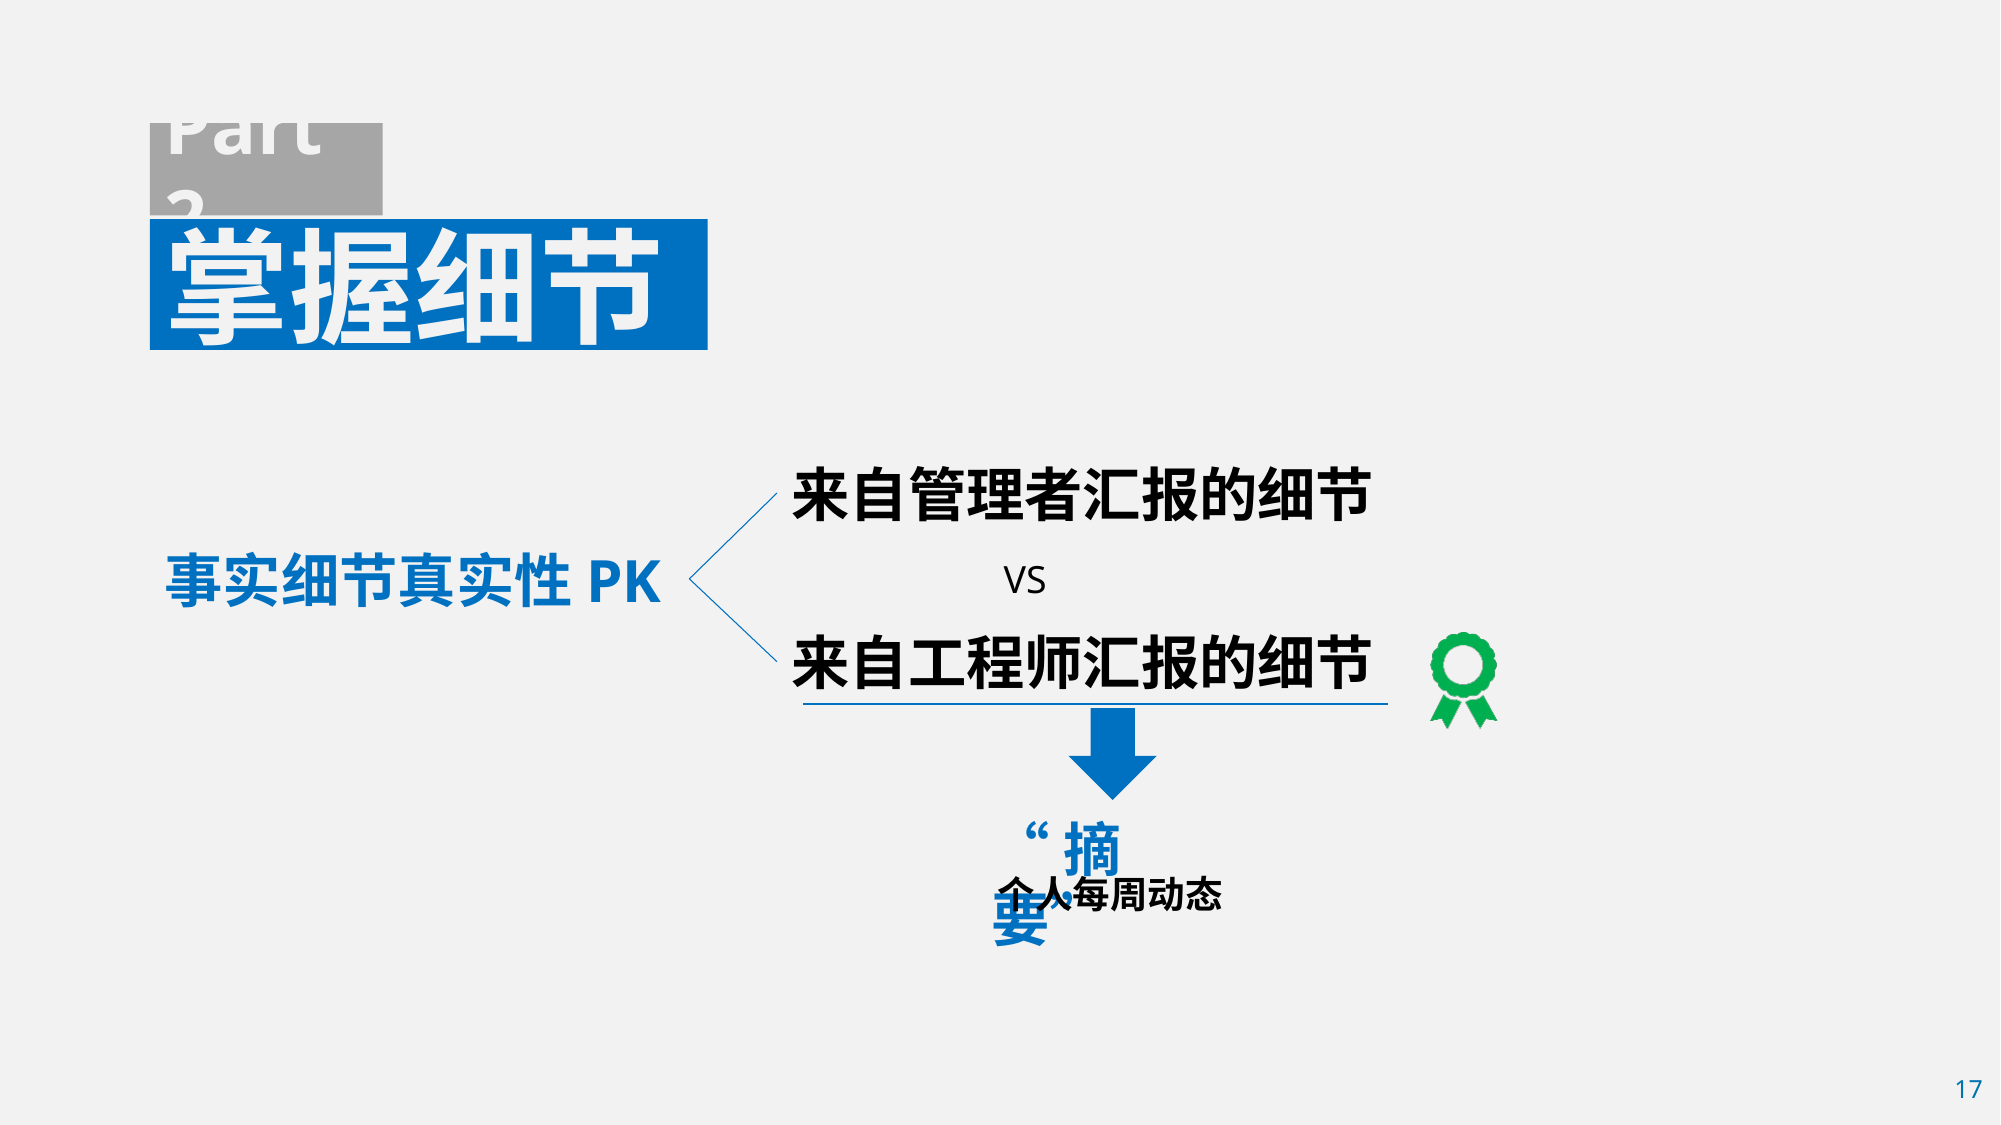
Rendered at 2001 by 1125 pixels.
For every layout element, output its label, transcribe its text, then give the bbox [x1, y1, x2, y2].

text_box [149, 123, 708, 350]
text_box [976, 805, 1243, 925]
text_box 事实细节真实性PK [149, 536, 689, 622]
slide_number 17 [1927, 1060, 1998, 1121]
text_box [56, 0, 1930, 699]
picture [1409, 626, 1518, 735]
text_box VS [988, 549, 1078, 609]
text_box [689, 493, 777, 579]
text_box 来自工程师汇报的细节 [776, 619, 1406, 704]
text_box 来自管理者汇报的细节 [776, 450, 1406, 536]
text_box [689, 579, 777, 663]
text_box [803, 703, 1389, 800]
